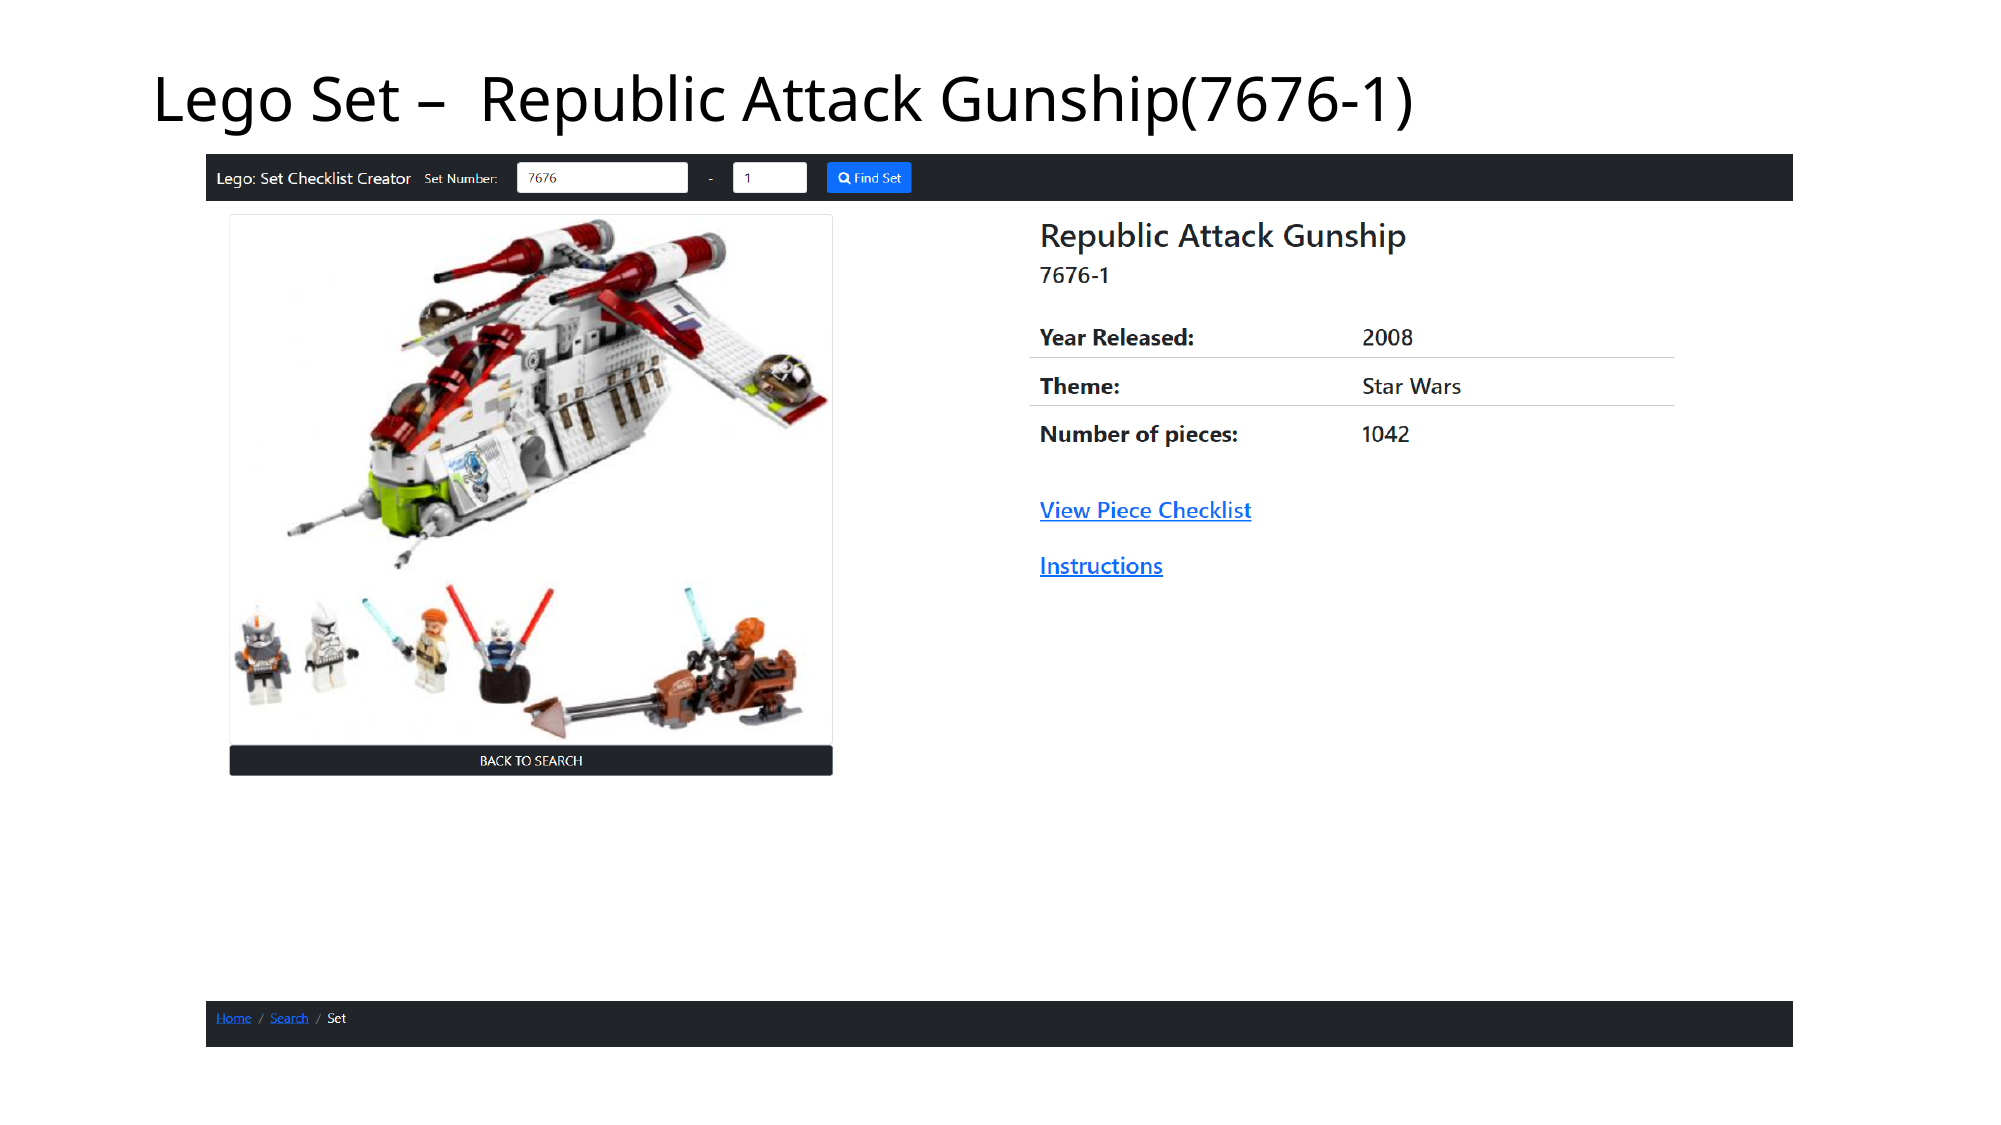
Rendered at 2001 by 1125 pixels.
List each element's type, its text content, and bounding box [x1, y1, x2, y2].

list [206, 154, 1793, 1047]
title Lego Set – Republic Attack Gunship(7676-1) [137, 59, 1863, 143]
